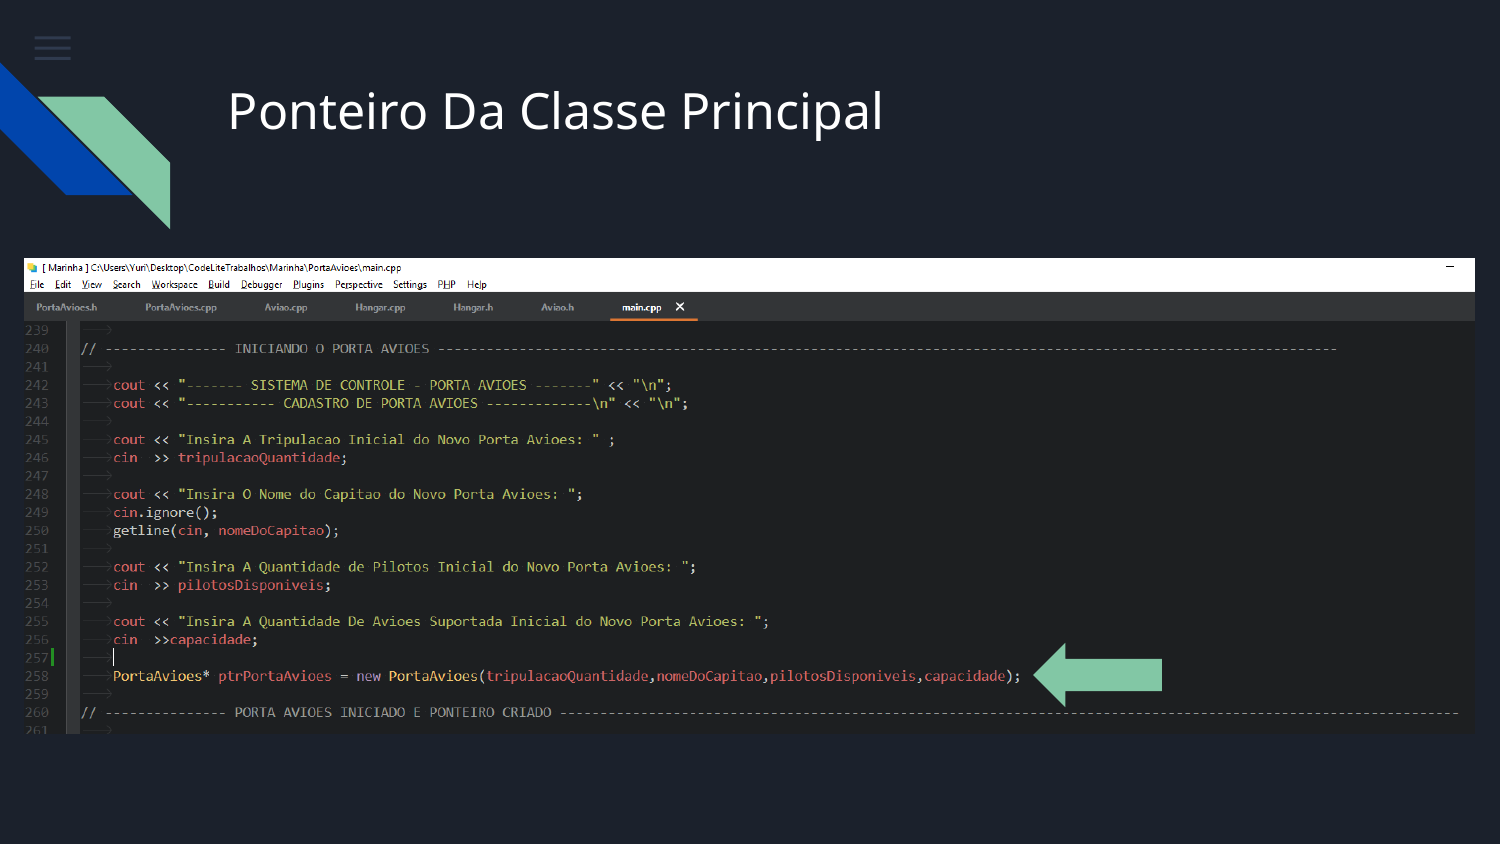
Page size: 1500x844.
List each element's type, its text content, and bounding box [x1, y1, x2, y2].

title Ponteiro Da Classe Principal [212, 64, 1368, 147]
picture [24, 258, 1476, 735]
